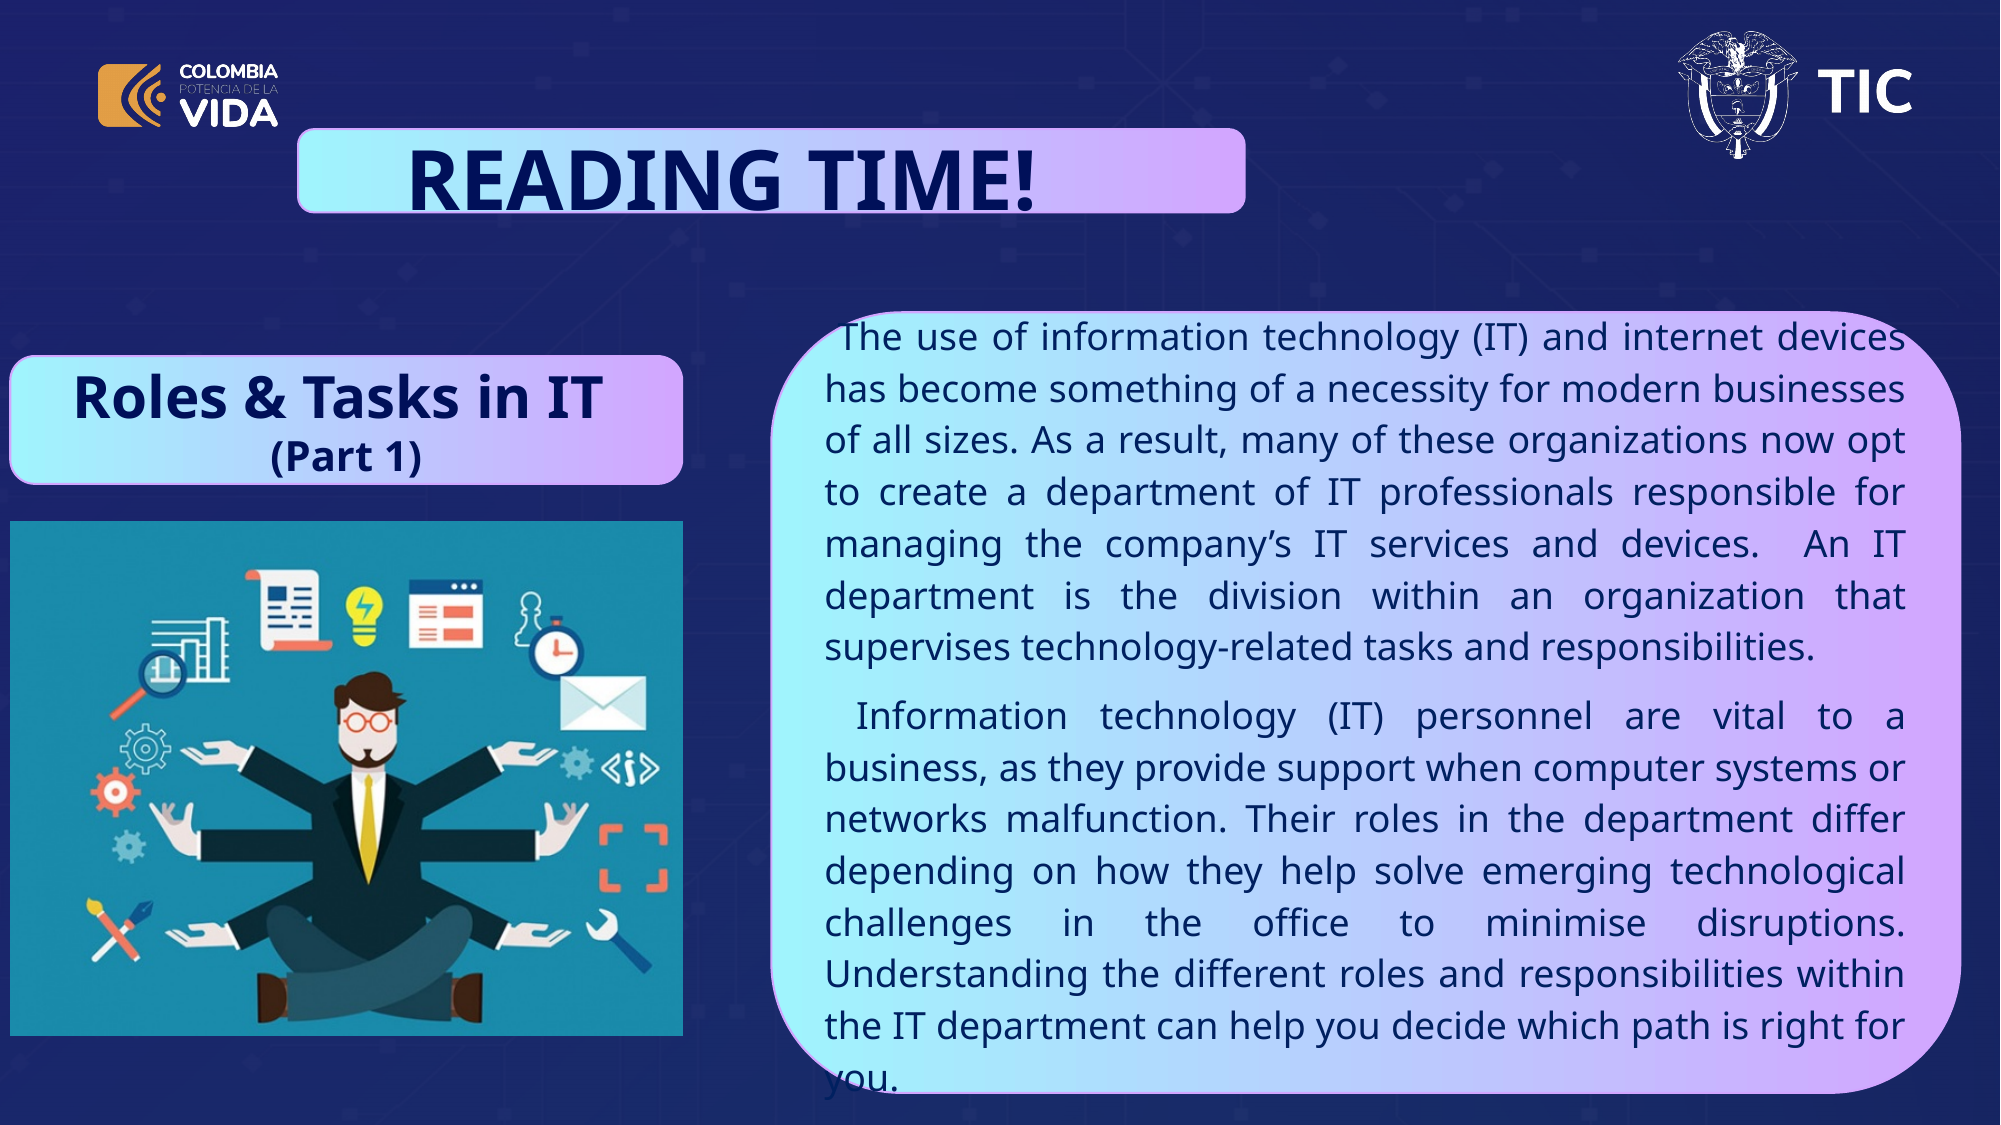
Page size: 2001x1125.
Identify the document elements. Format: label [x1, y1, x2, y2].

picture [98, 63, 278, 127]
picture [10, 520, 683, 1036]
text_box [0, 0, 2000, 1125]
picture [1678, 31, 1913, 159]
